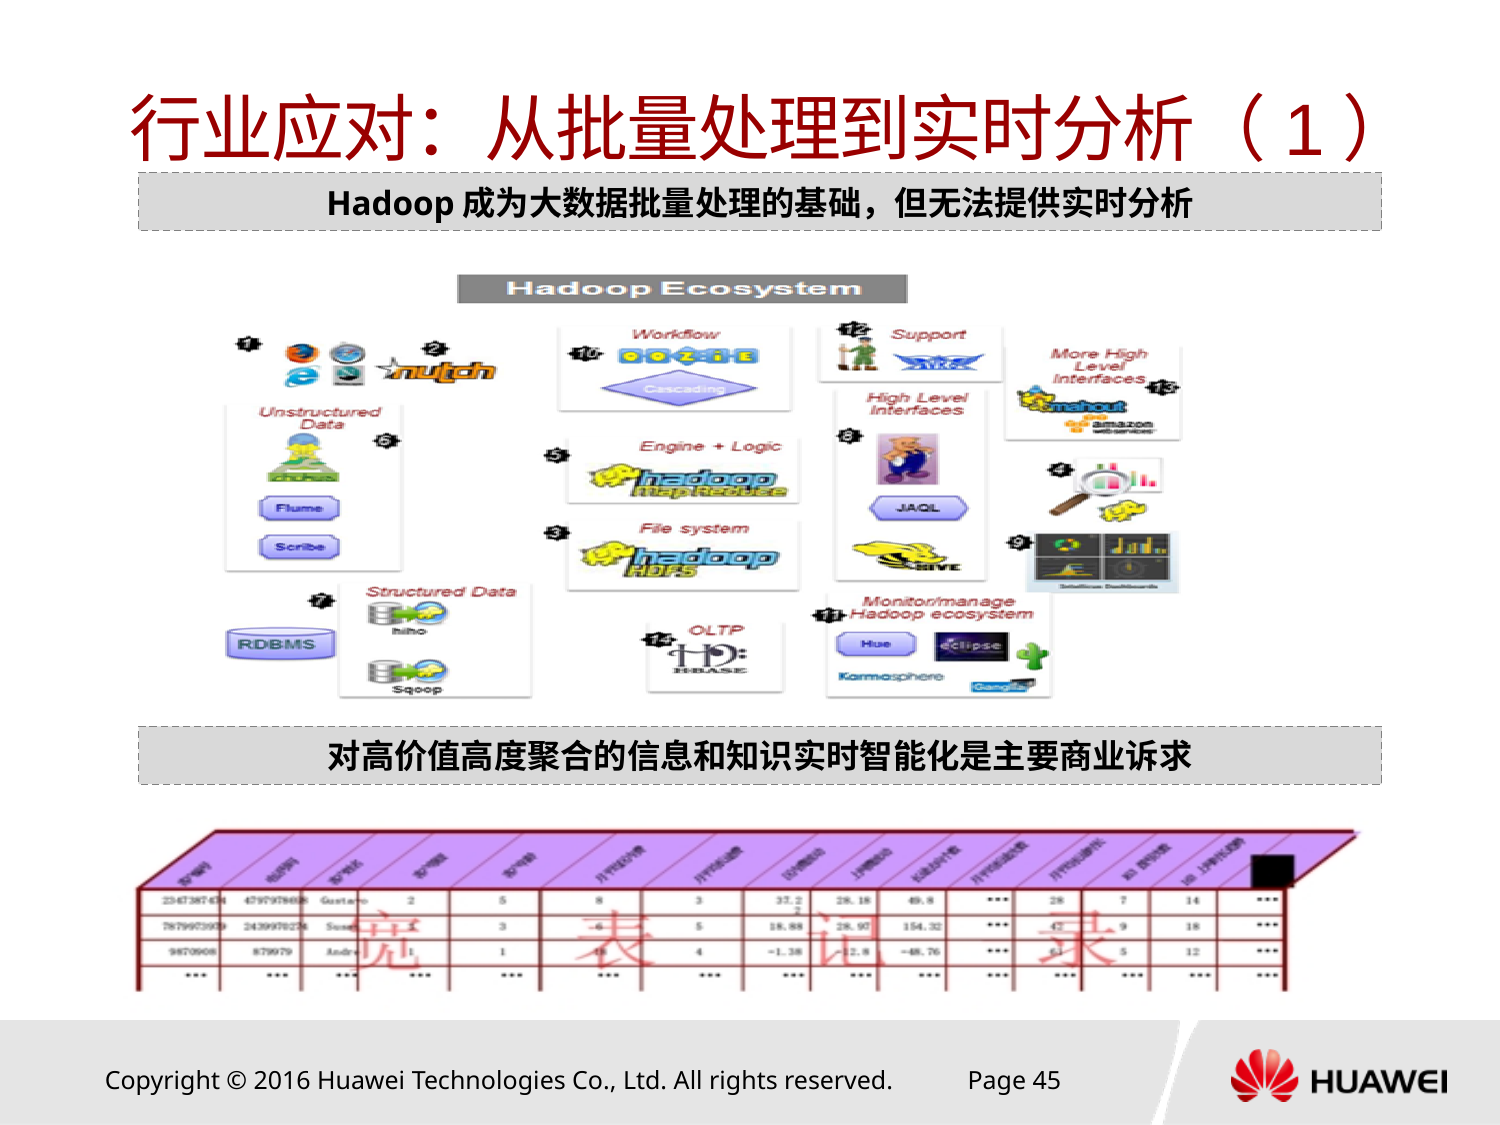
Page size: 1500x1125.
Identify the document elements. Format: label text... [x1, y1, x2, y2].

text_box 行业应对：从批量处理到实时分析（1） [129, 54, 1471, 197]
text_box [100, 172, 1383, 1018]
picture [0, 1020, 1500, 1125]
